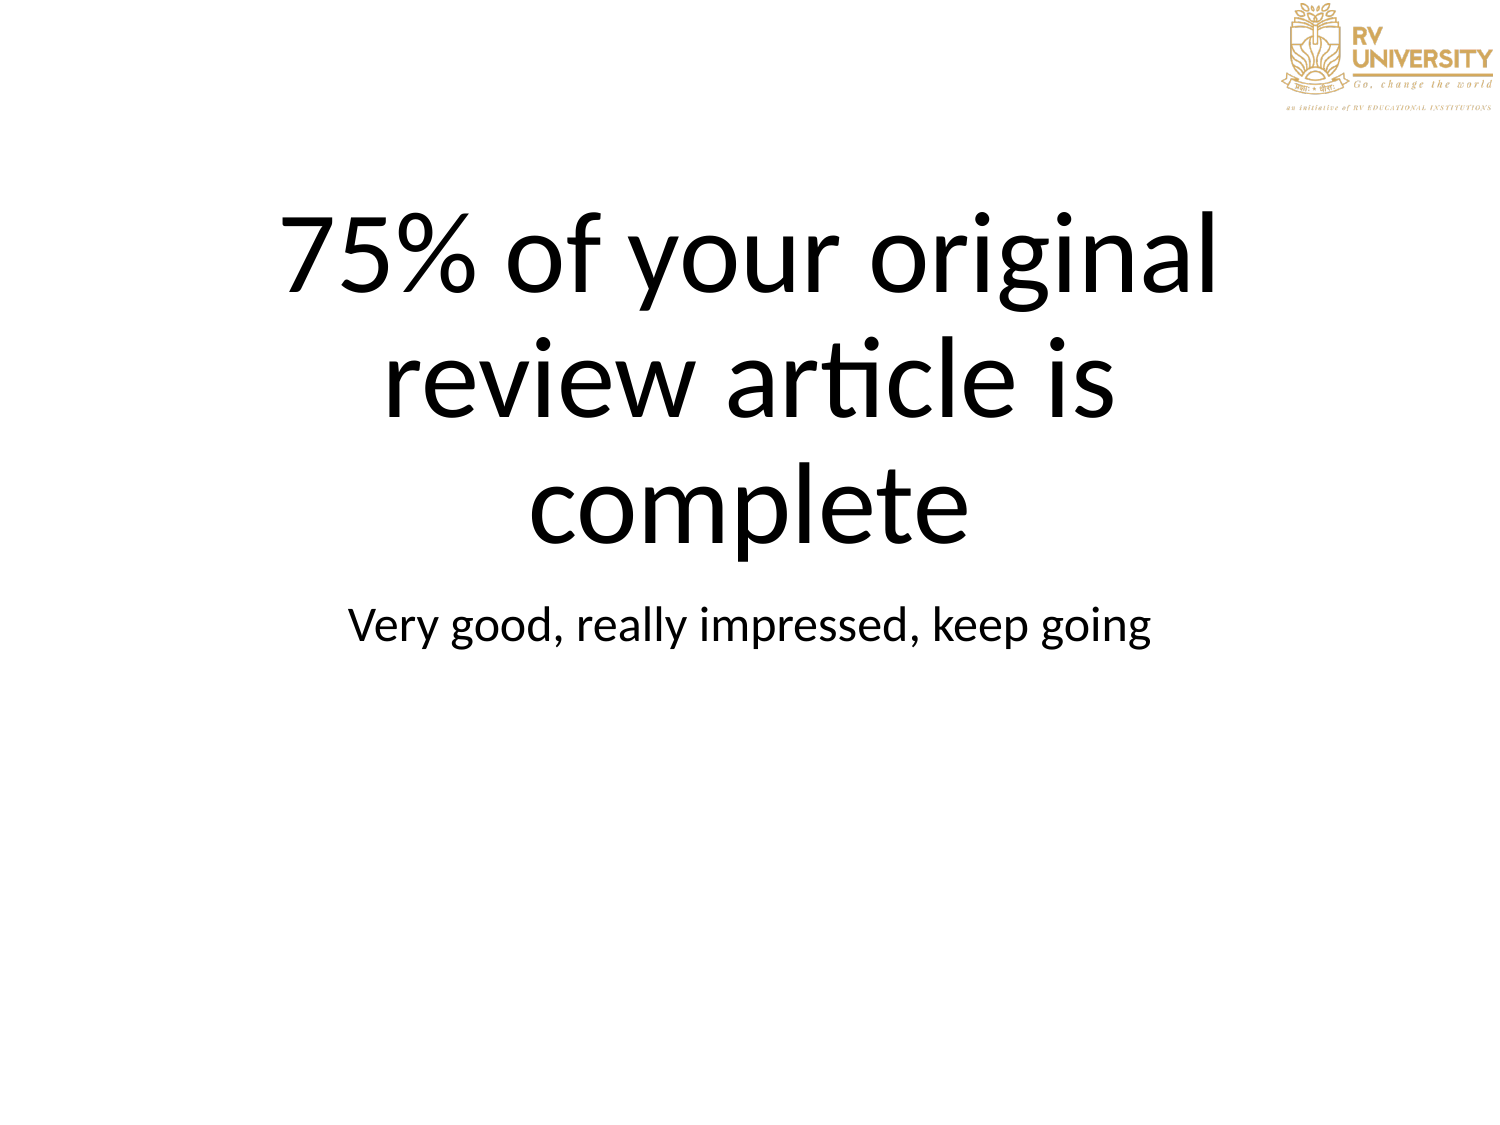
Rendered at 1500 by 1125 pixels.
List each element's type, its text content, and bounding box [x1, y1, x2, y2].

subtitle Very good, really impressed, keep going [187, 590, 1313, 863]
picture [1281, 3, 1493, 111]
title 75% of your original review article is complete [187, 184, 1313, 576]
